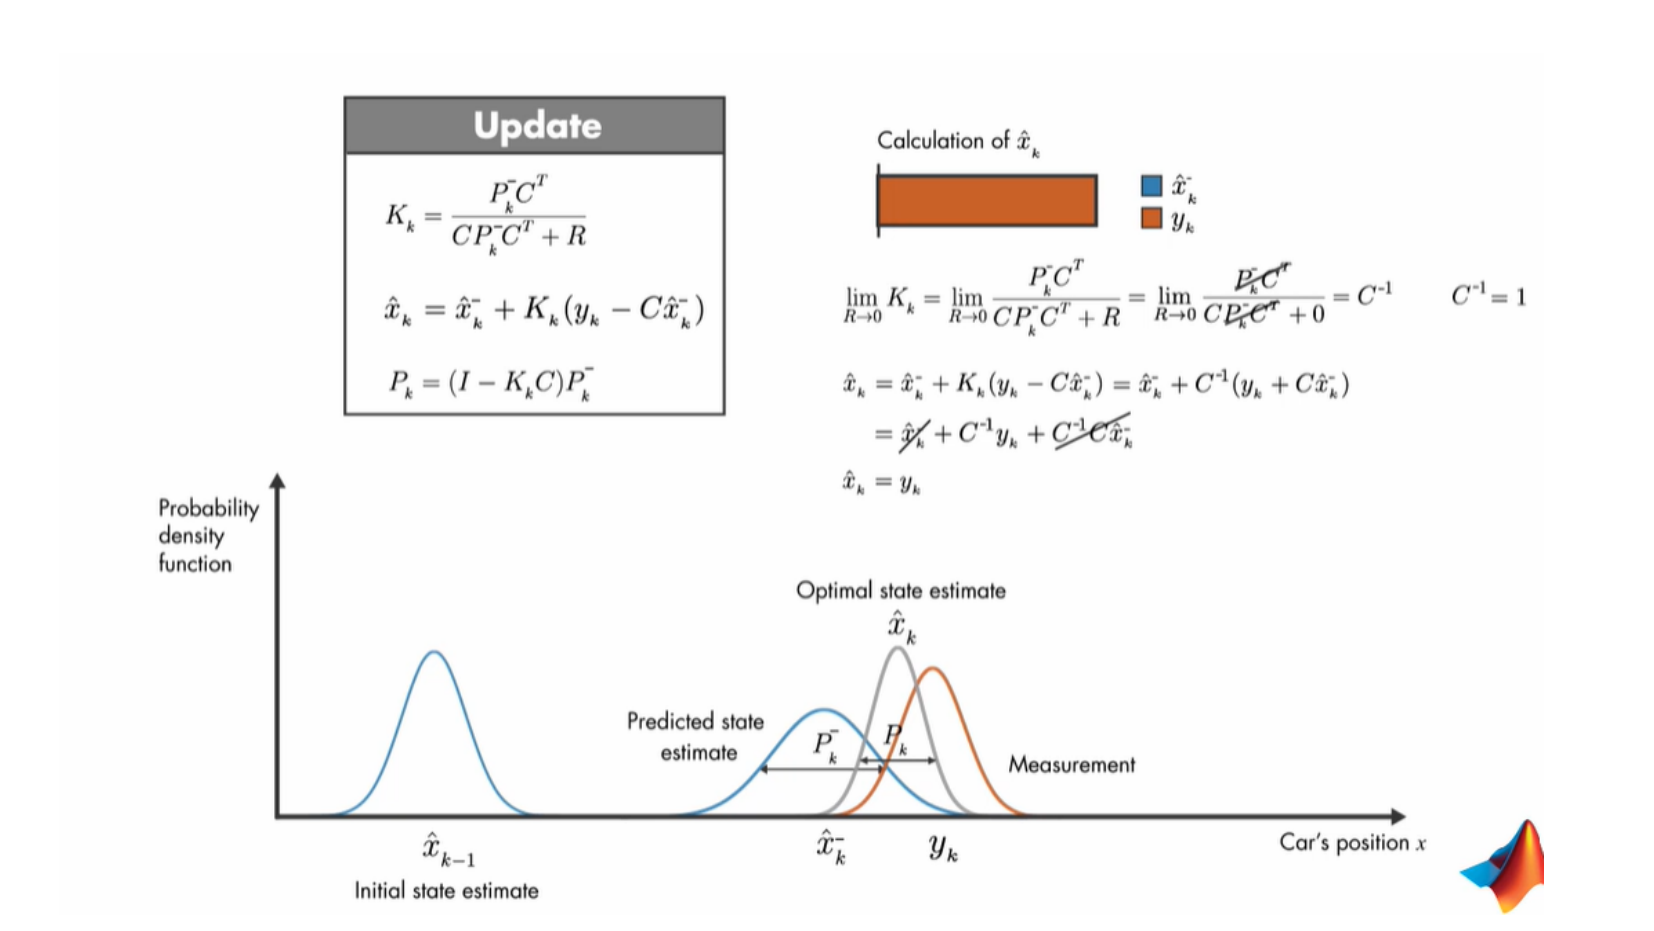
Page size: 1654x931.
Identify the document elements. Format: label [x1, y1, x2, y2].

picture [59, 53, 1544, 915]
